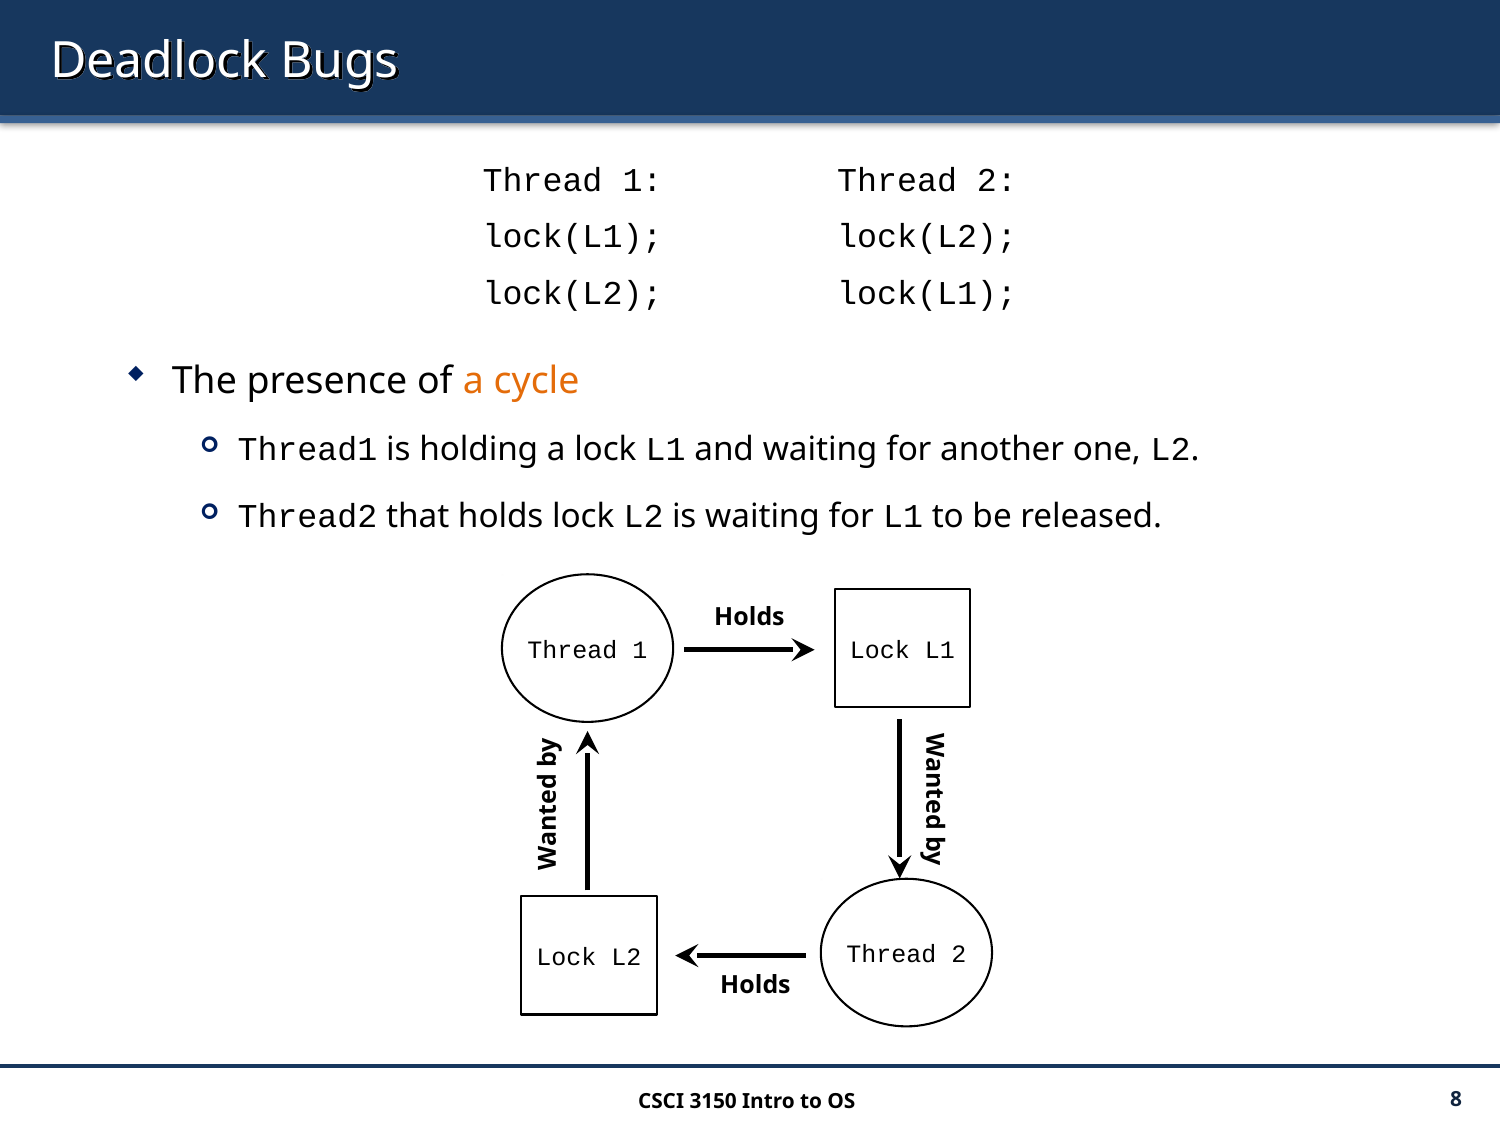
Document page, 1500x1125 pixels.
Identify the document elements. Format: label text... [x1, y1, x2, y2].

table_header Thread 1: lock(L1); lock(L2); [396, 137, 750, 322]
title Deadlock Bugs [34, 8, 1477, 106]
table_header Thread 2: lock(L2); lock(L1); [750, 137, 1104, 322]
slide_number 8 [1306, 1081, 1483, 1118]
footer CSCI 3150 Intro to OS [497, 1079, 997, 1117]
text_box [501, 573, 993, 1027]
list The presence of a cycle Thread1 is holding a lock L1 and waiting for another one, L2. Thread2 that holds lock L2 is waiting for L1 to be released. [34, 144, 1477, 1048]
